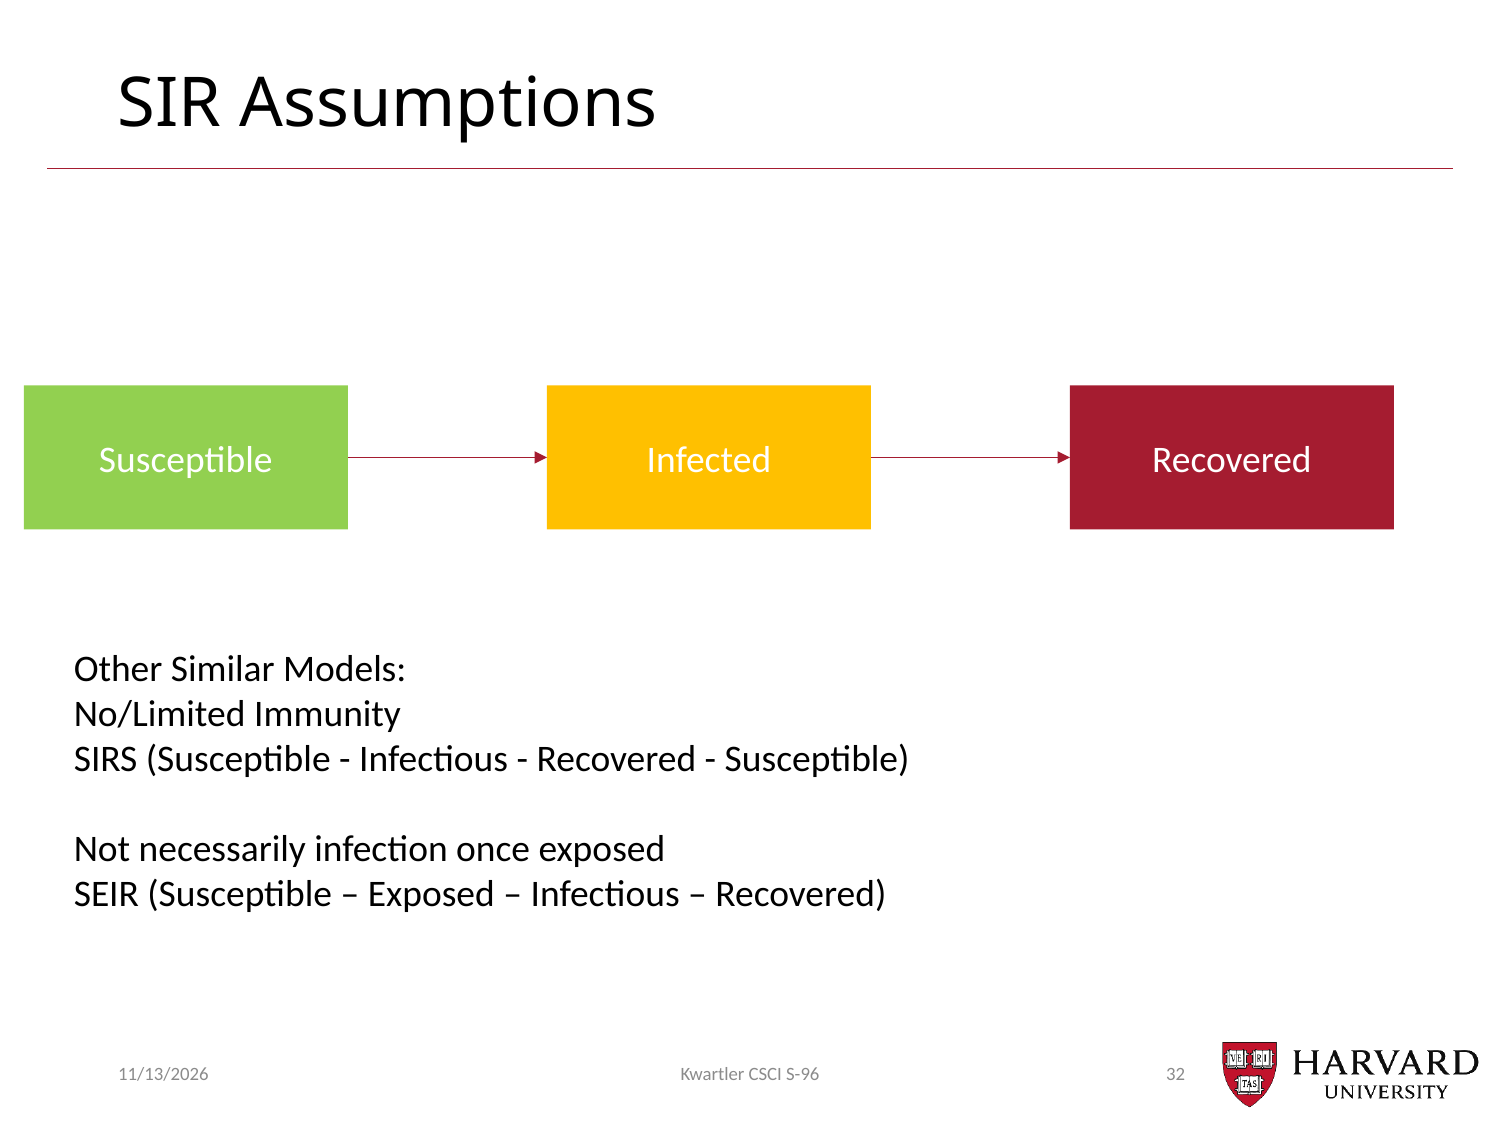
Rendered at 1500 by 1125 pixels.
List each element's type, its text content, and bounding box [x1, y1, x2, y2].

title SIR Assumptions [103, 59, 1397, 157]
footer Kwartler CSCI S-96 [496, 1042, 1004, 1103]
text_box Infected [546, 384, 872, 530]
text_box Susceptible [23, 384, 349, 530]
picture [1200, 1024, 1500, 1125]
slide_number 32 [1059, 1042, 1200, 1103]
text_box Other Similar Models: No/Limited Immunity SIRS (Susceptible - Infectious - Recovered - Susceptible) Not necessarily infection once exposed SEIR (Susceptible – Exposed – Infectious – Recovered) [58, 636, 1446, 1012]
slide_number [103, 1042, 441, 1103]
text_box Recovered [1069, 384, 1395, 530]
